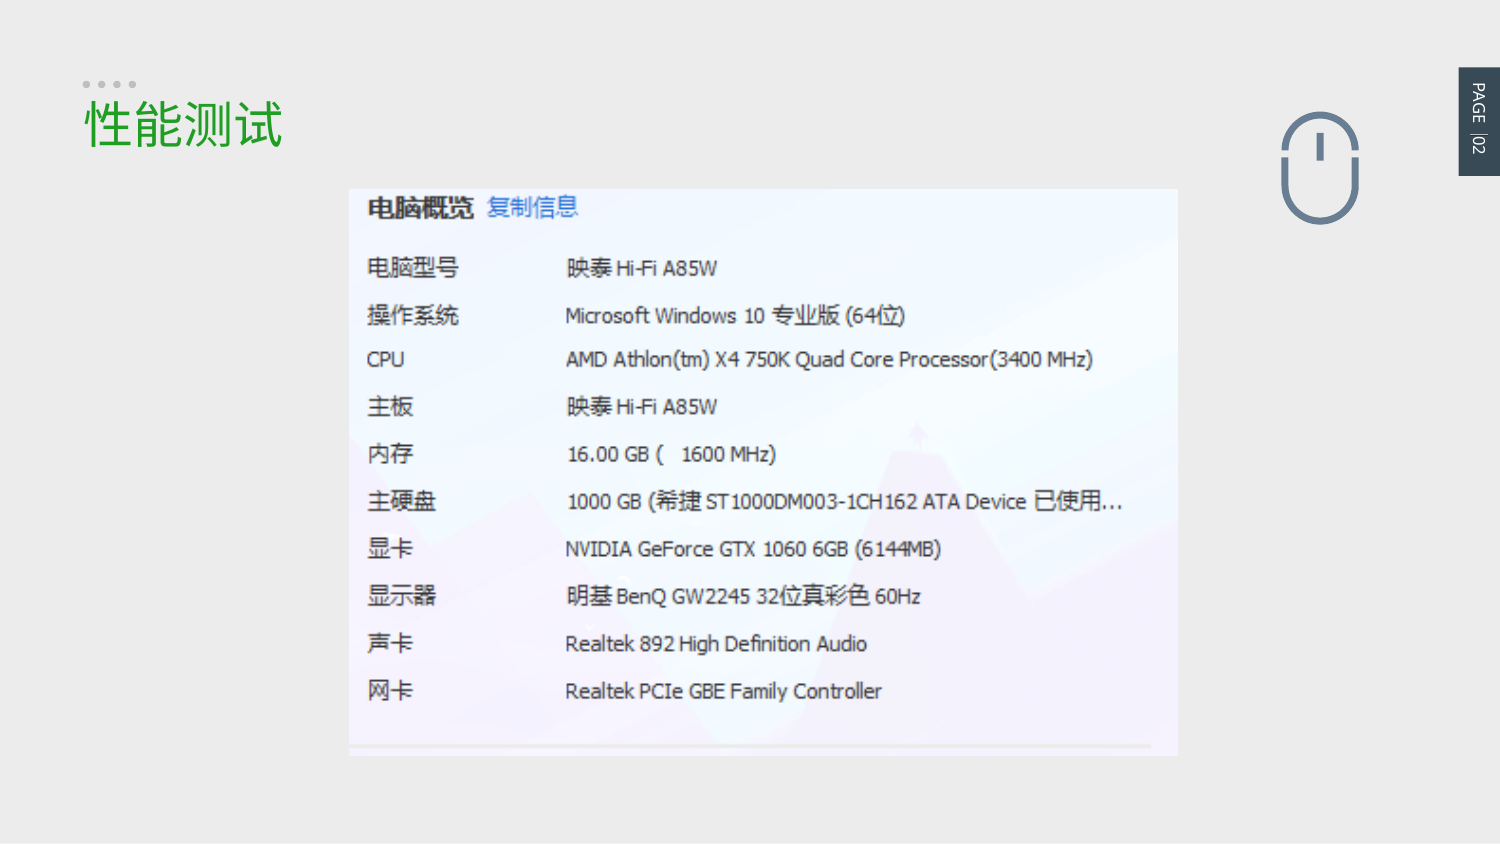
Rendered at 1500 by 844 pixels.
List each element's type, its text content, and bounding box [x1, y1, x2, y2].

picture [349, 189, 1178, 757]
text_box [1458, 67, 1500, 177]
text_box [1281, 111, 1359, 225]
text_box 性能测试 [68, 85, 299, 161]
